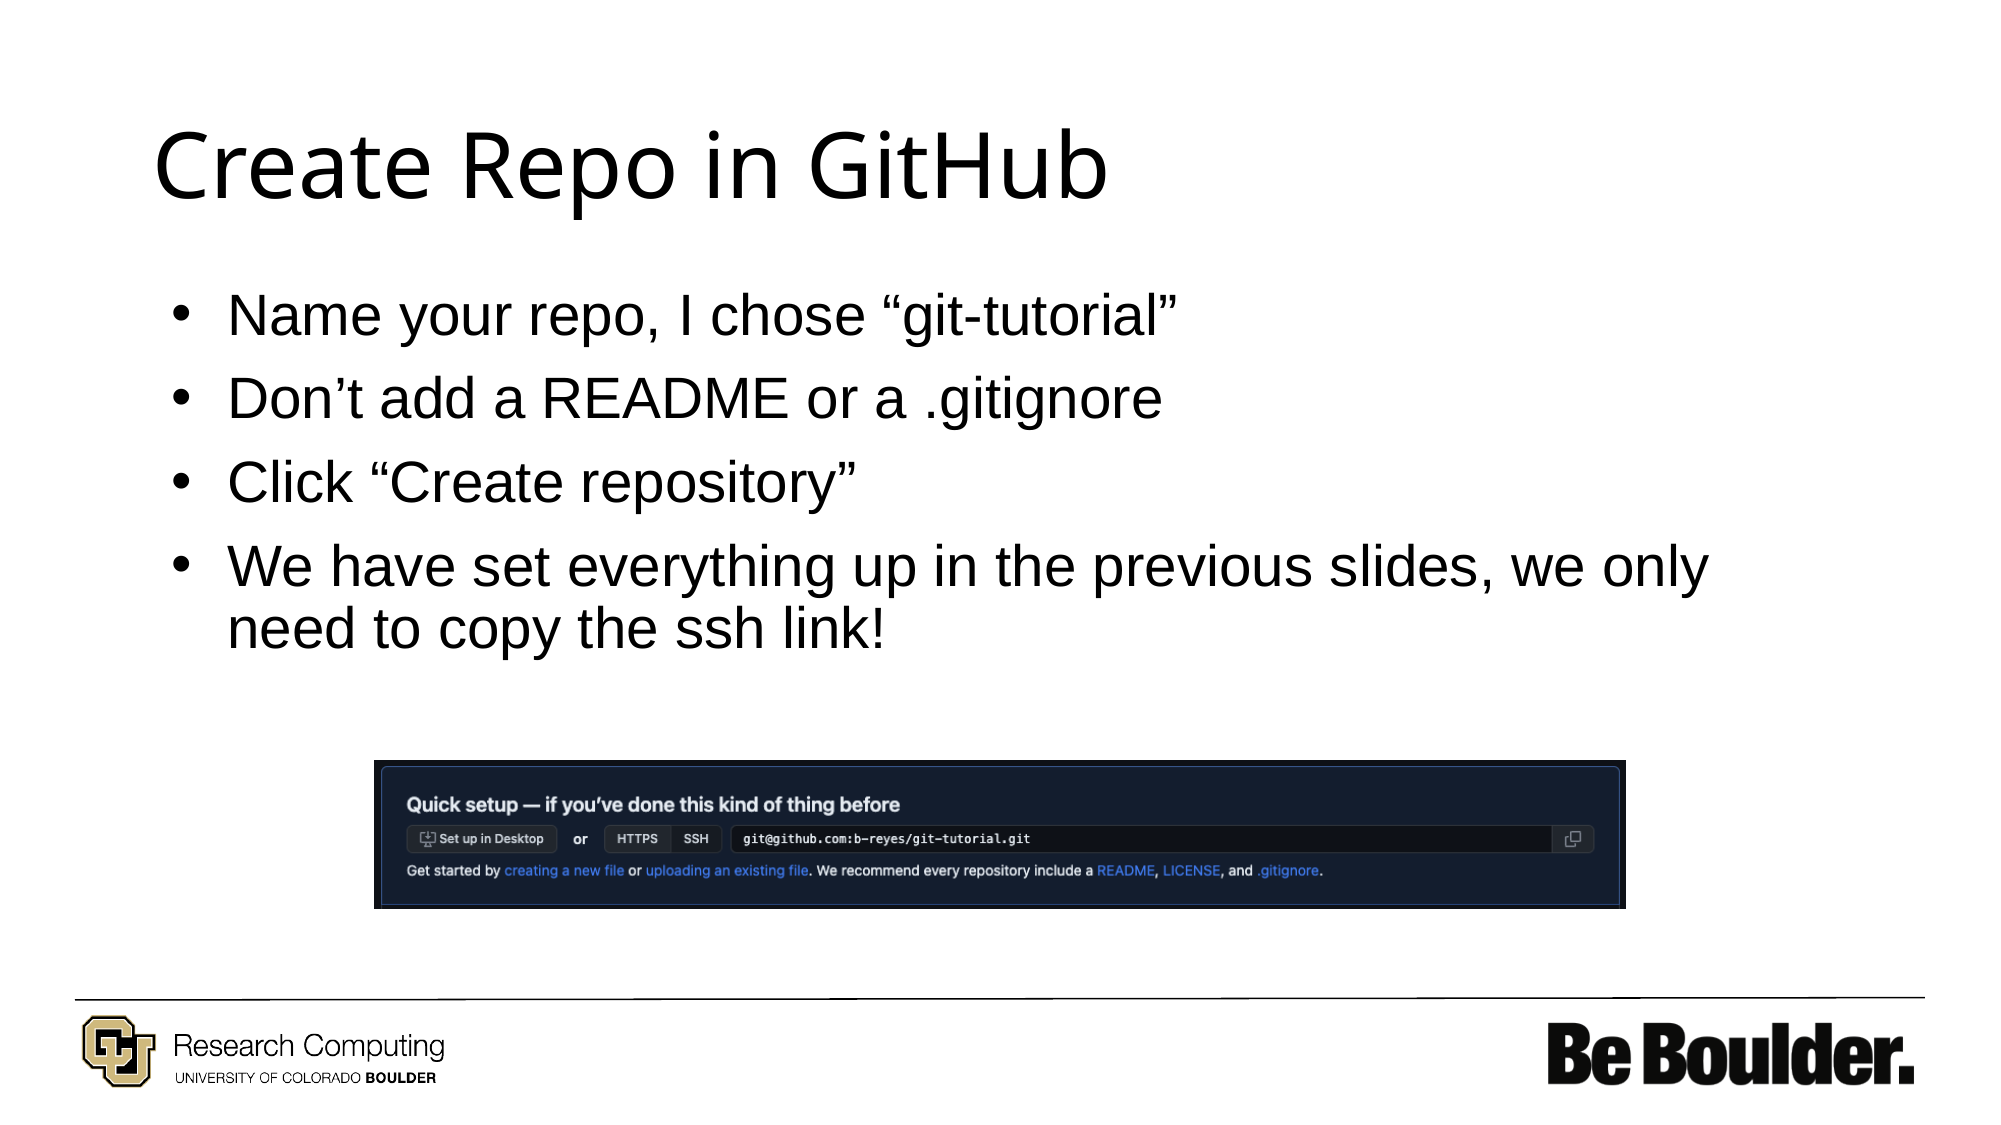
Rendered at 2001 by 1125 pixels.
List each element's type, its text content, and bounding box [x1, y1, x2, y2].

title Create Repo in GitHub [137, 59, 1863, 277]
picture [374, 760, 1626, 910]
picture [81, 1015, 444, 1088]
list Name your repo, I chose “git-tutorial” Don’t add a README or a .gitignore Click “Create repository” We have set everything up in the previous slides, we only need to copy the ssh link! [137, 277, 1863, 721]
picture [1524, 1015, 1938, 1088]
